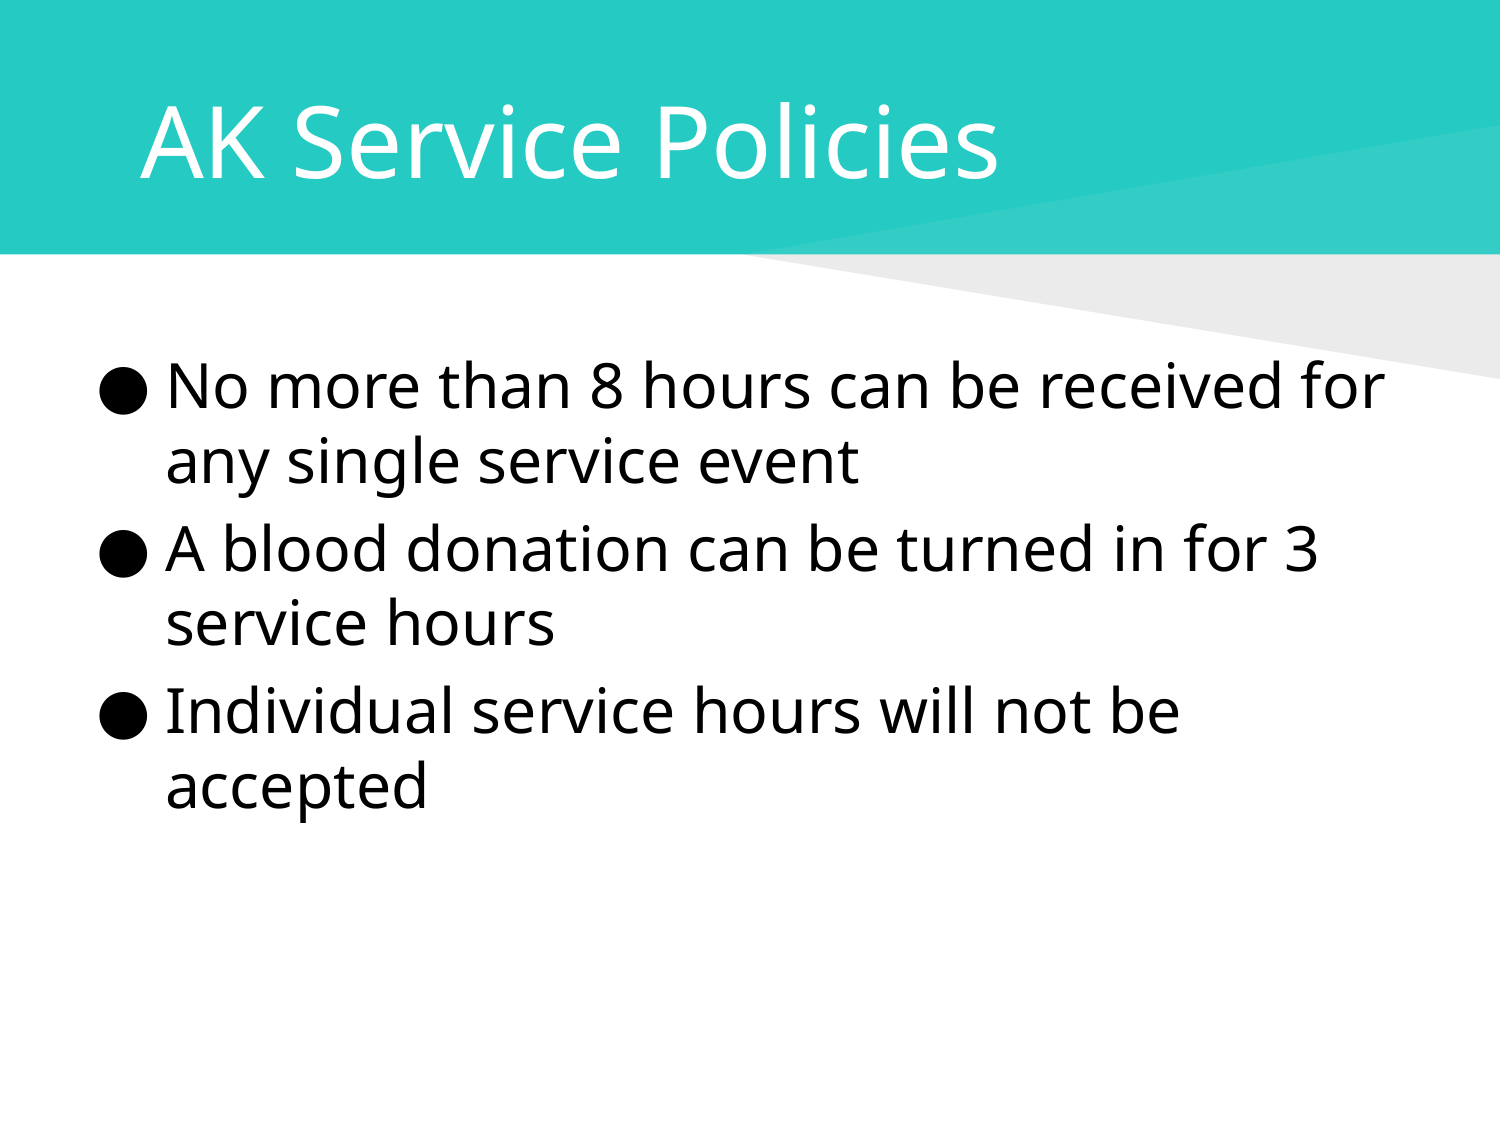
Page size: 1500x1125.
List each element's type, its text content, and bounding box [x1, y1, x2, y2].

list No more than 8 hours can be received for any single service event A blood donation can be turned in for 3 service hours Individual service hours will not be accepted [75, 331, 1425, 1125]
title AK Service Policies [75, 45, 1425, 233]
